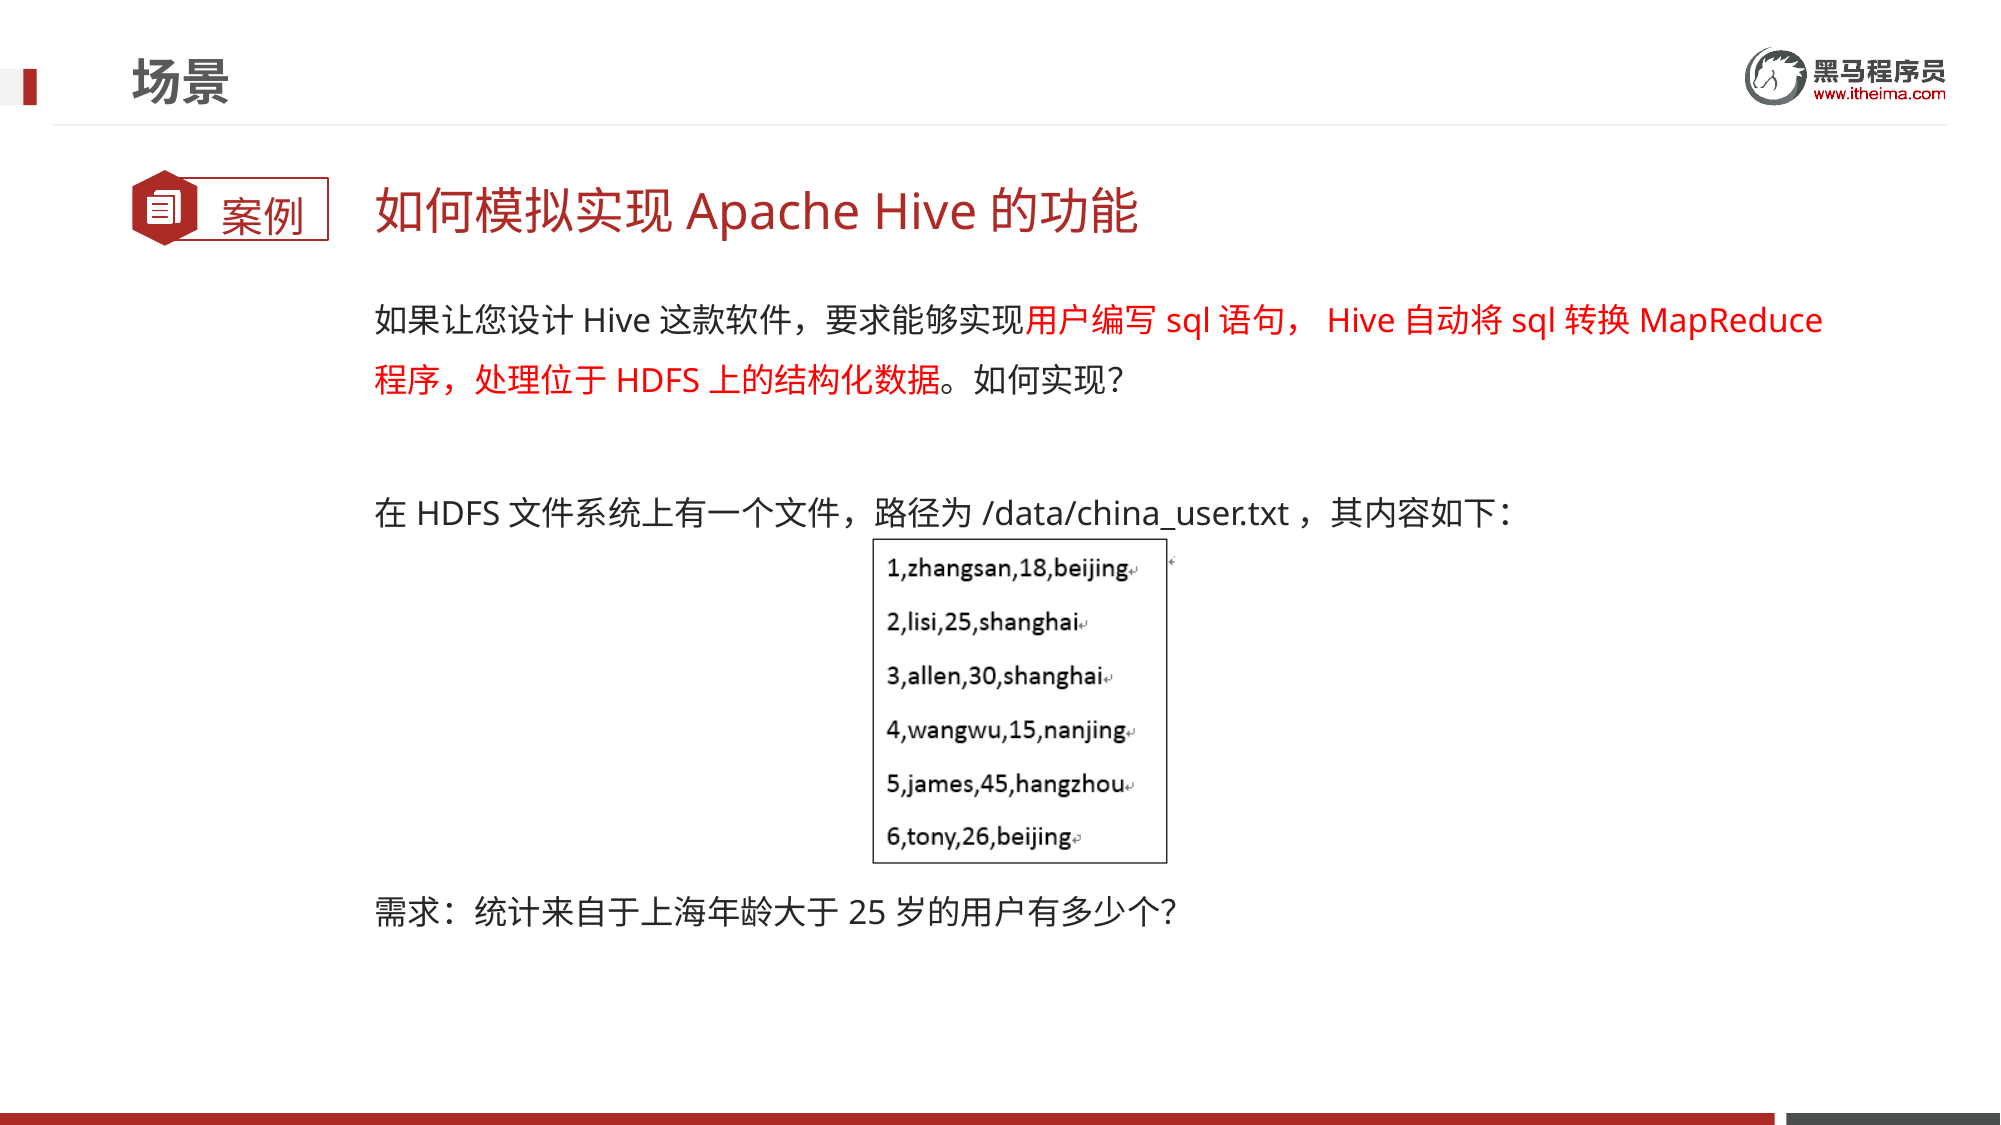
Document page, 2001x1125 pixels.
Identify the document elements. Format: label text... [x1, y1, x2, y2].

picture [147, 190, 181, 224]
list 如何模拟实现Apache Hive的功能 [360, 166, 1872, 252]
picture [1744, 46, 1946, 106]
title 场景 [116, 38, 1556, 124]
list 如果让您设计Hive这款软件，要求能够实现用户编写sql语句，Hive自动将sql转换MapReduce程序，处理位于HDFS上的结构化数据。如何实现？ 在HDFS文件系统上有一个文件，路径为/data/china_user.txt，其内容如下： 需求：统计来自于上海年龄大于25岁的用户有多少个？ [360, 271, 1872, 964]
picture [869, 530, 1175, 870]
